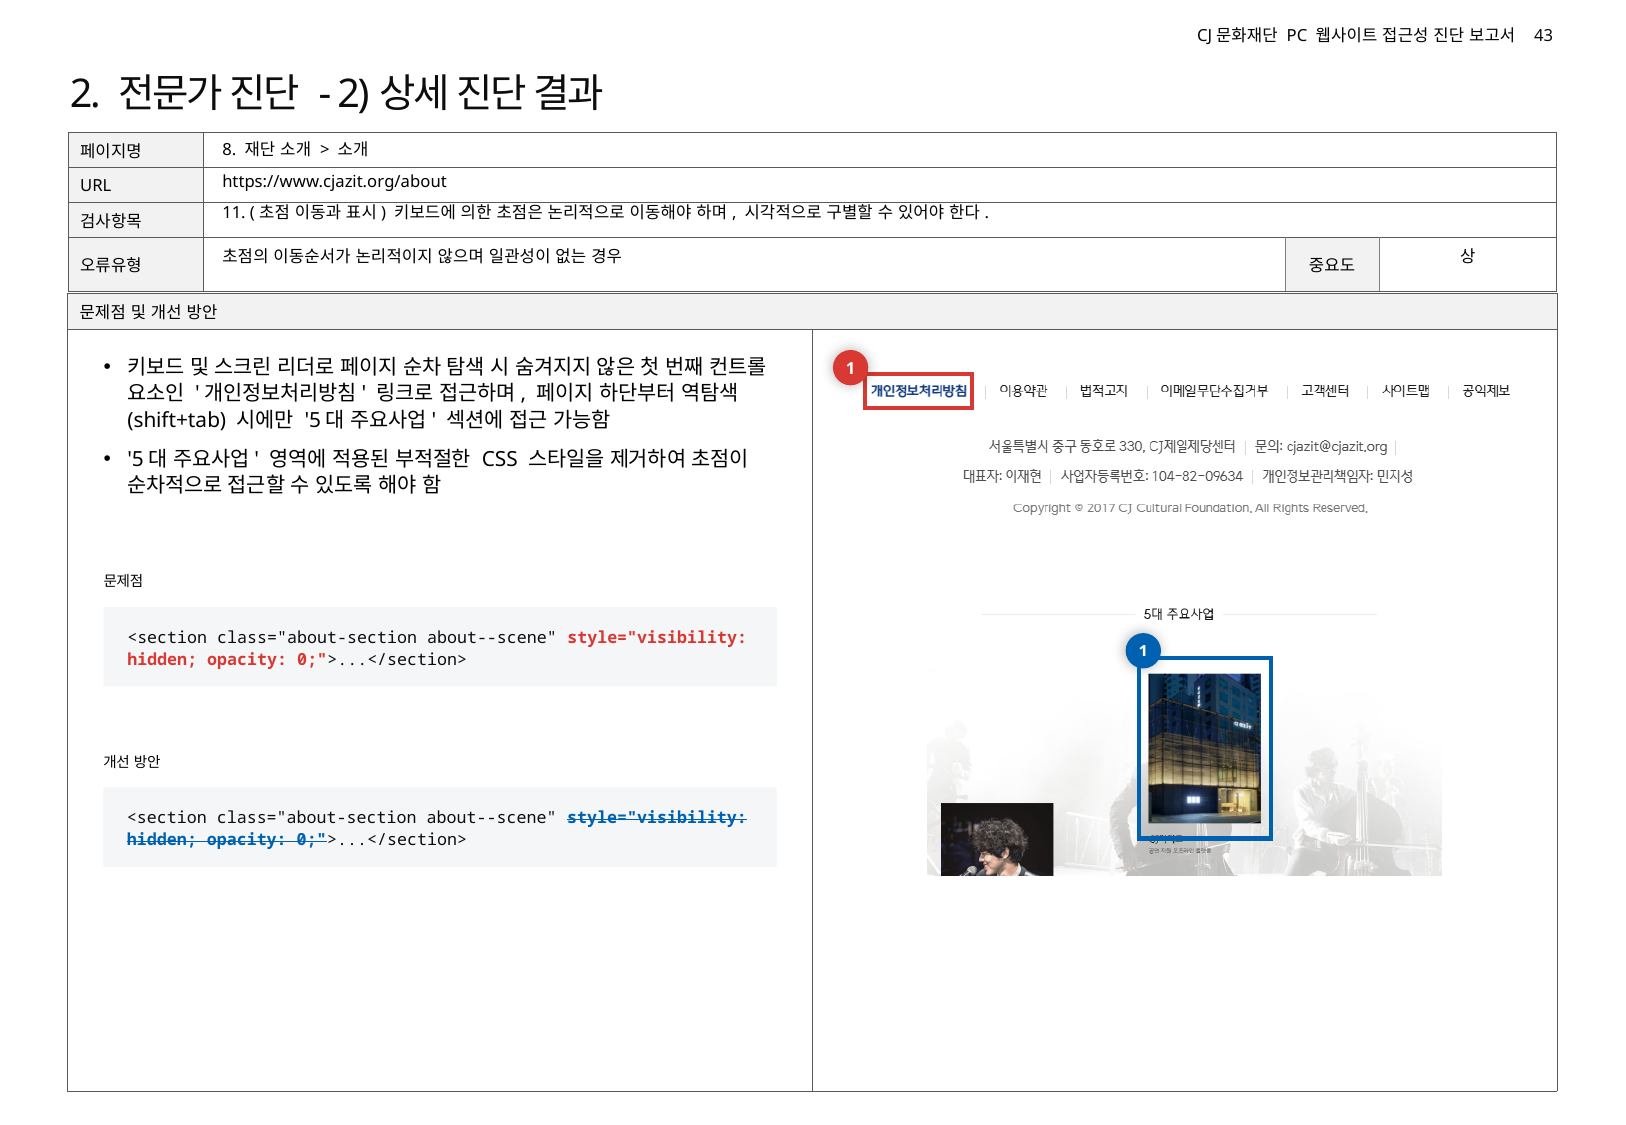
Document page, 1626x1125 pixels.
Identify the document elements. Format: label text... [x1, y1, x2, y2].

picture [927, 595, 1442, 876]
list 11. (초점 이동과 표시) 키보드에 의한 초점은 논리적으로 이동해야 하며, 시각적으로 구별할 수 있어야 한다. [207, 196, 1557, 229]
list 8. 재단 소개 > 소개 [207, 132, 1557, 164]
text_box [103, 572, 777, 686]
picture [837, 354, 1533, 542]
text_box 1 [831, 348, 864, 381]
list 상 [1379, 228, 1557, 283]
list 초점의 이동순서가 논리적이지 않으며 일관성이 없는 경우 [207, 228, 1285, 283]
list 키보드 및 스크린 리더로 페이지 순차 탐색 시 숨겨지지 않은 첫 번째 컨트롤 요소인 '개인정보처리방침' 링크로 접근하며, 페이지 하단부터 역탐색(shift+tab) 시에만 '5대 주요사업' 섹션에 접근 가능함 '5대 주요사업' 영역에 적용된 부적절한 CSS 스타일을 제거하여 초점이 순차적으로 접근할 수 있도록 해야 함 [103, 352, 777, 526]
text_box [103, 753, 777, 867]
list https://www.cjazit.org/about [207, 164, 1557, 196]
title 2. 전문가 진단 - 2)상세 진단 결과 [69, 72, 1126, 117]
